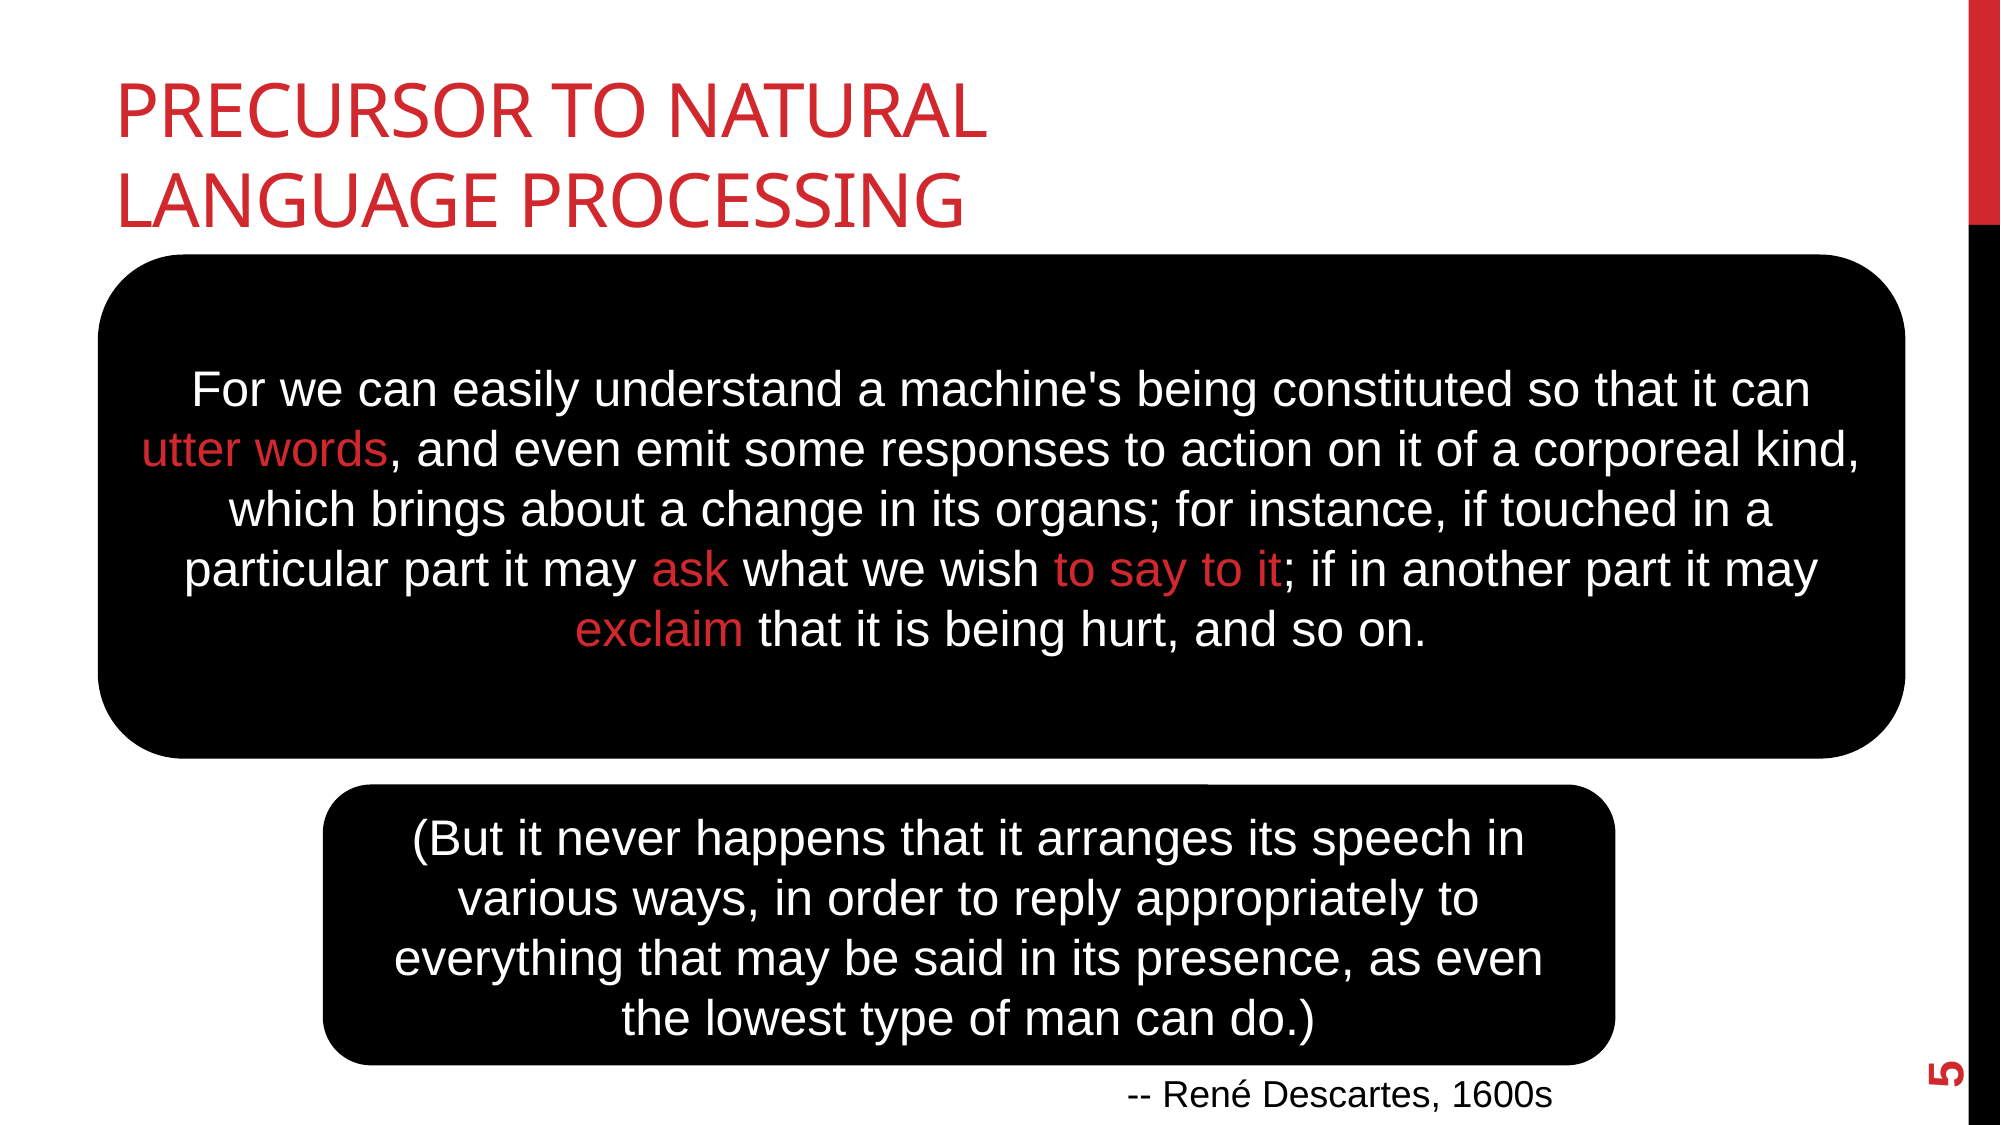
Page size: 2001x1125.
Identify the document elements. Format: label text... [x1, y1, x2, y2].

text_box For we can easily understand a machine's being constituted so that it can utter words, and even emit some responses to action on it of a corporeal kind, which brings about a change in its organs; for instance, if touched in a particular part it may ask what we wish to say to it; if in another part it may exclaim that it is being hurt, and so on. [97, 254, 1906, 759]
text_box (But it never happens that it arranges its speech in various ways, in order to reply appropriately to everything that may be said in its presence, as even the lowest type of man can do.) [322, 784, 1616, 1066]
text_box -- René Descartes, 1600s [1067, 1062, 1590, 1123]
title Precursor to Natural language processing [99, 25, 1367, 250]
slide_number 5 [1903, 887, 1984, 1104]
